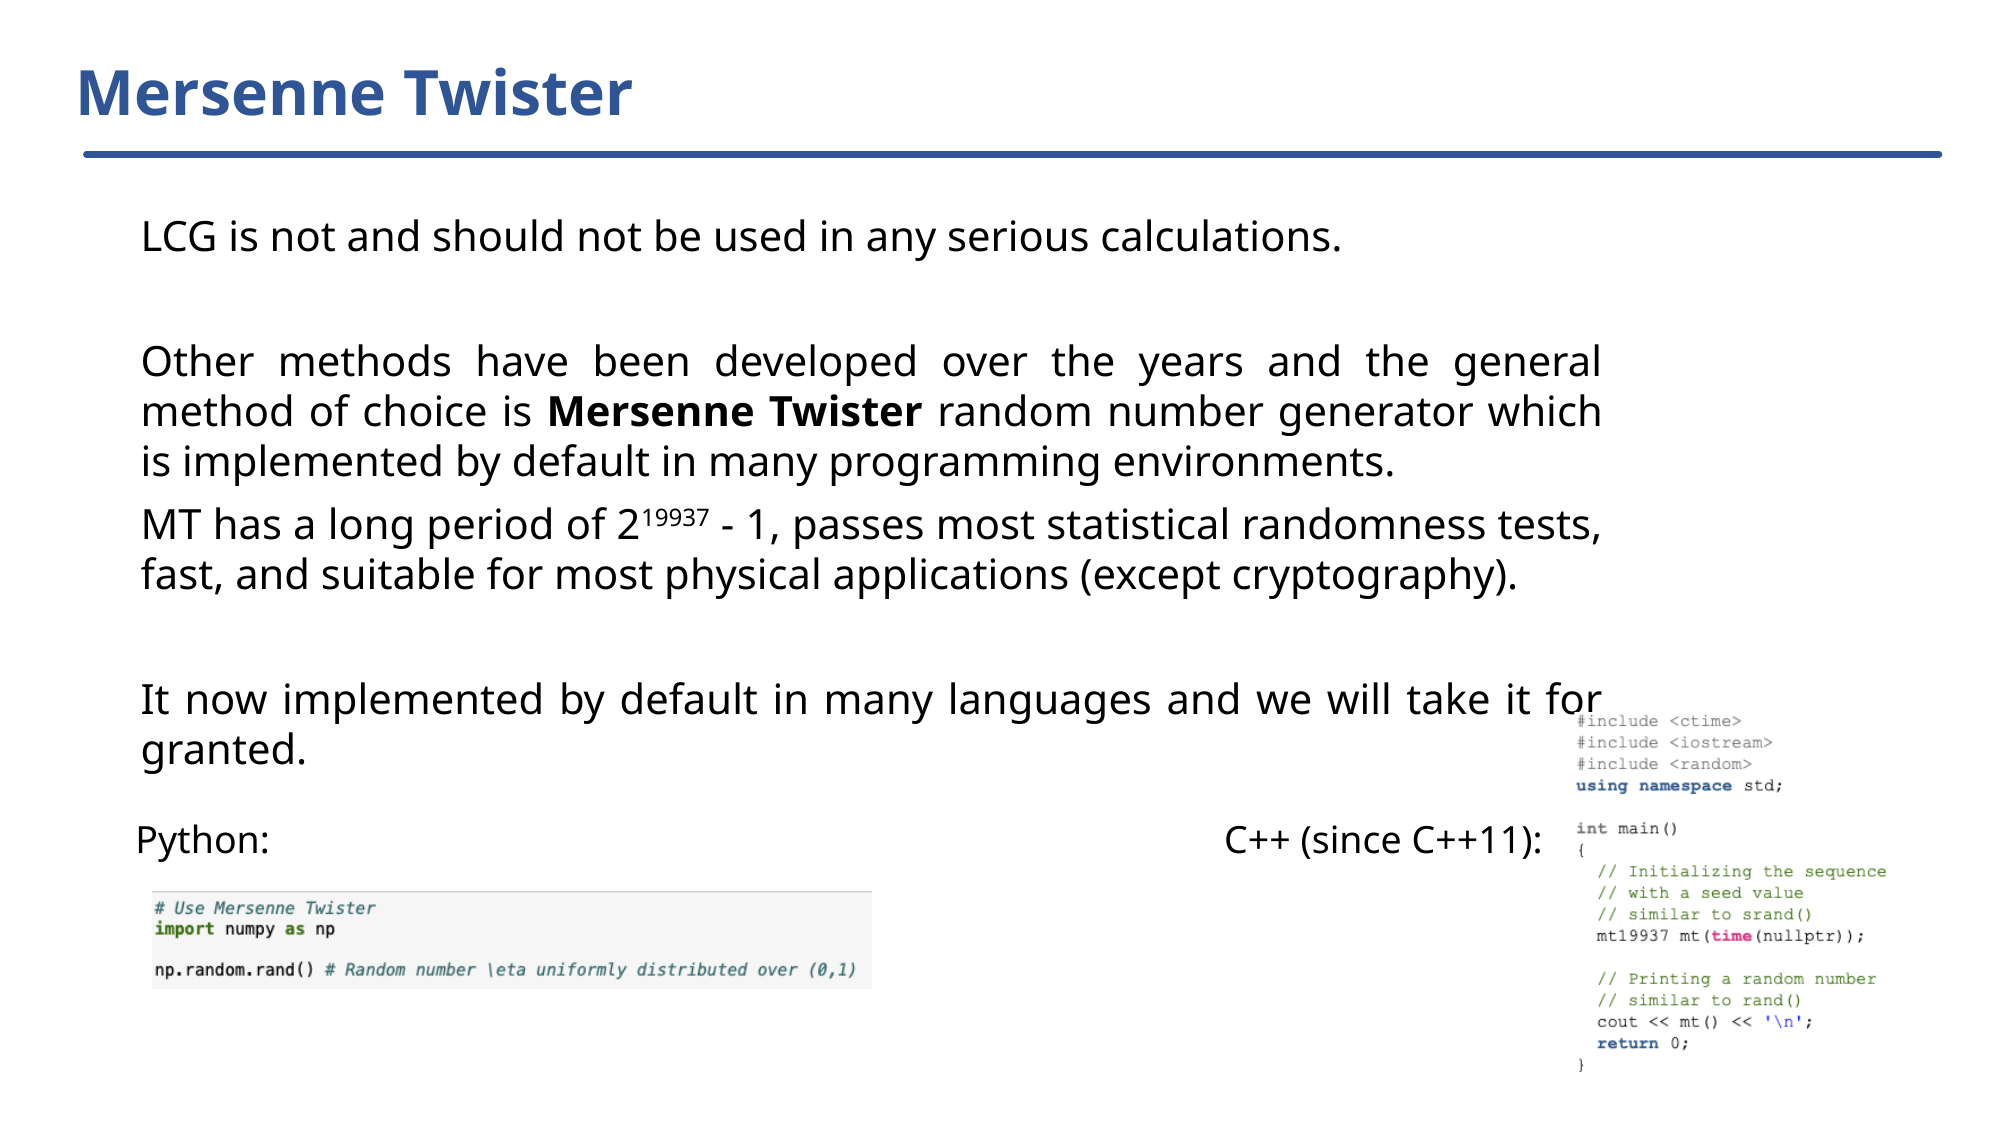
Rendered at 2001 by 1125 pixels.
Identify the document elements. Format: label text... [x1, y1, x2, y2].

text_box C++ (since C++11): [1209, 808, 1558, 869]
picture [152, 890, 872, 989]
text_box Python: [120, 808, 285, 869]
title Mersenne Twister [60, 0, 1940, 192]
picture [1574, 712, 1944, 1089]
text_box LCG is not and should not be used in any serious calculations. Other methods have been developed over the years and the general method of choice is Mersenne Twister random number generator which is implemented by default in many programming environments. MT has a long period of 219937 - 1, passes most statistical randomness tests, fast, and suitable for most physical applications (except cryptography). It now implemented by default in many languages and we will take it for granted. [125, 202, 1618, 780]
